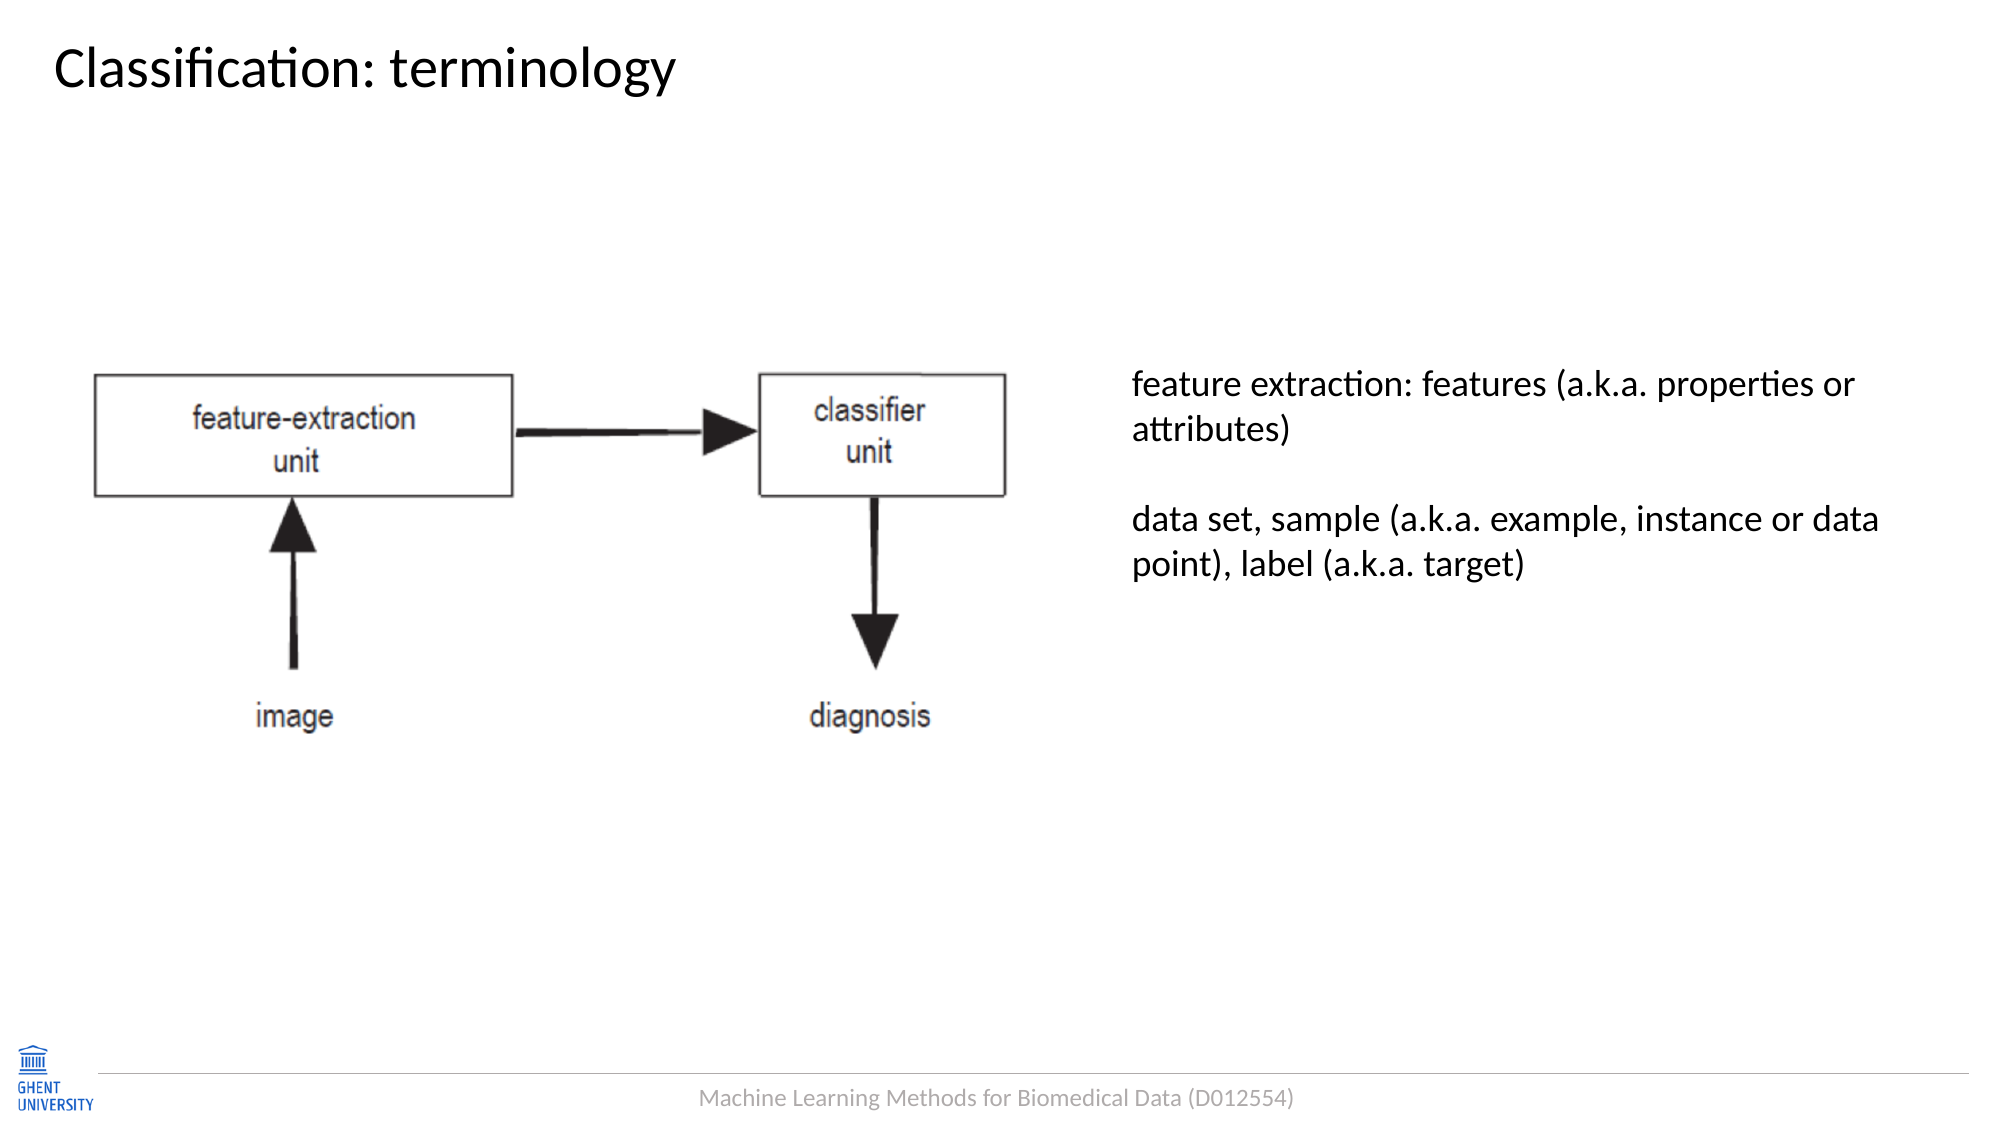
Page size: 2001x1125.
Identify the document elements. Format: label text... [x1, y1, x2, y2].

text_box feature extraction: features (a.k.a. properties or attributes) data set, sample (a.k.a. example, instance or data point), label (a.k.a. target) [1117, 351, 1927, 772]
picture [53, 339, 1054, 776]
picture [10, 1031, 101, 1118]
text_box Classification: terminology [39, 21, 1967, 107]
text_box Machine Learning Methods for Biomedical Data (D012554) [10, 1074, 1990, 1120]
